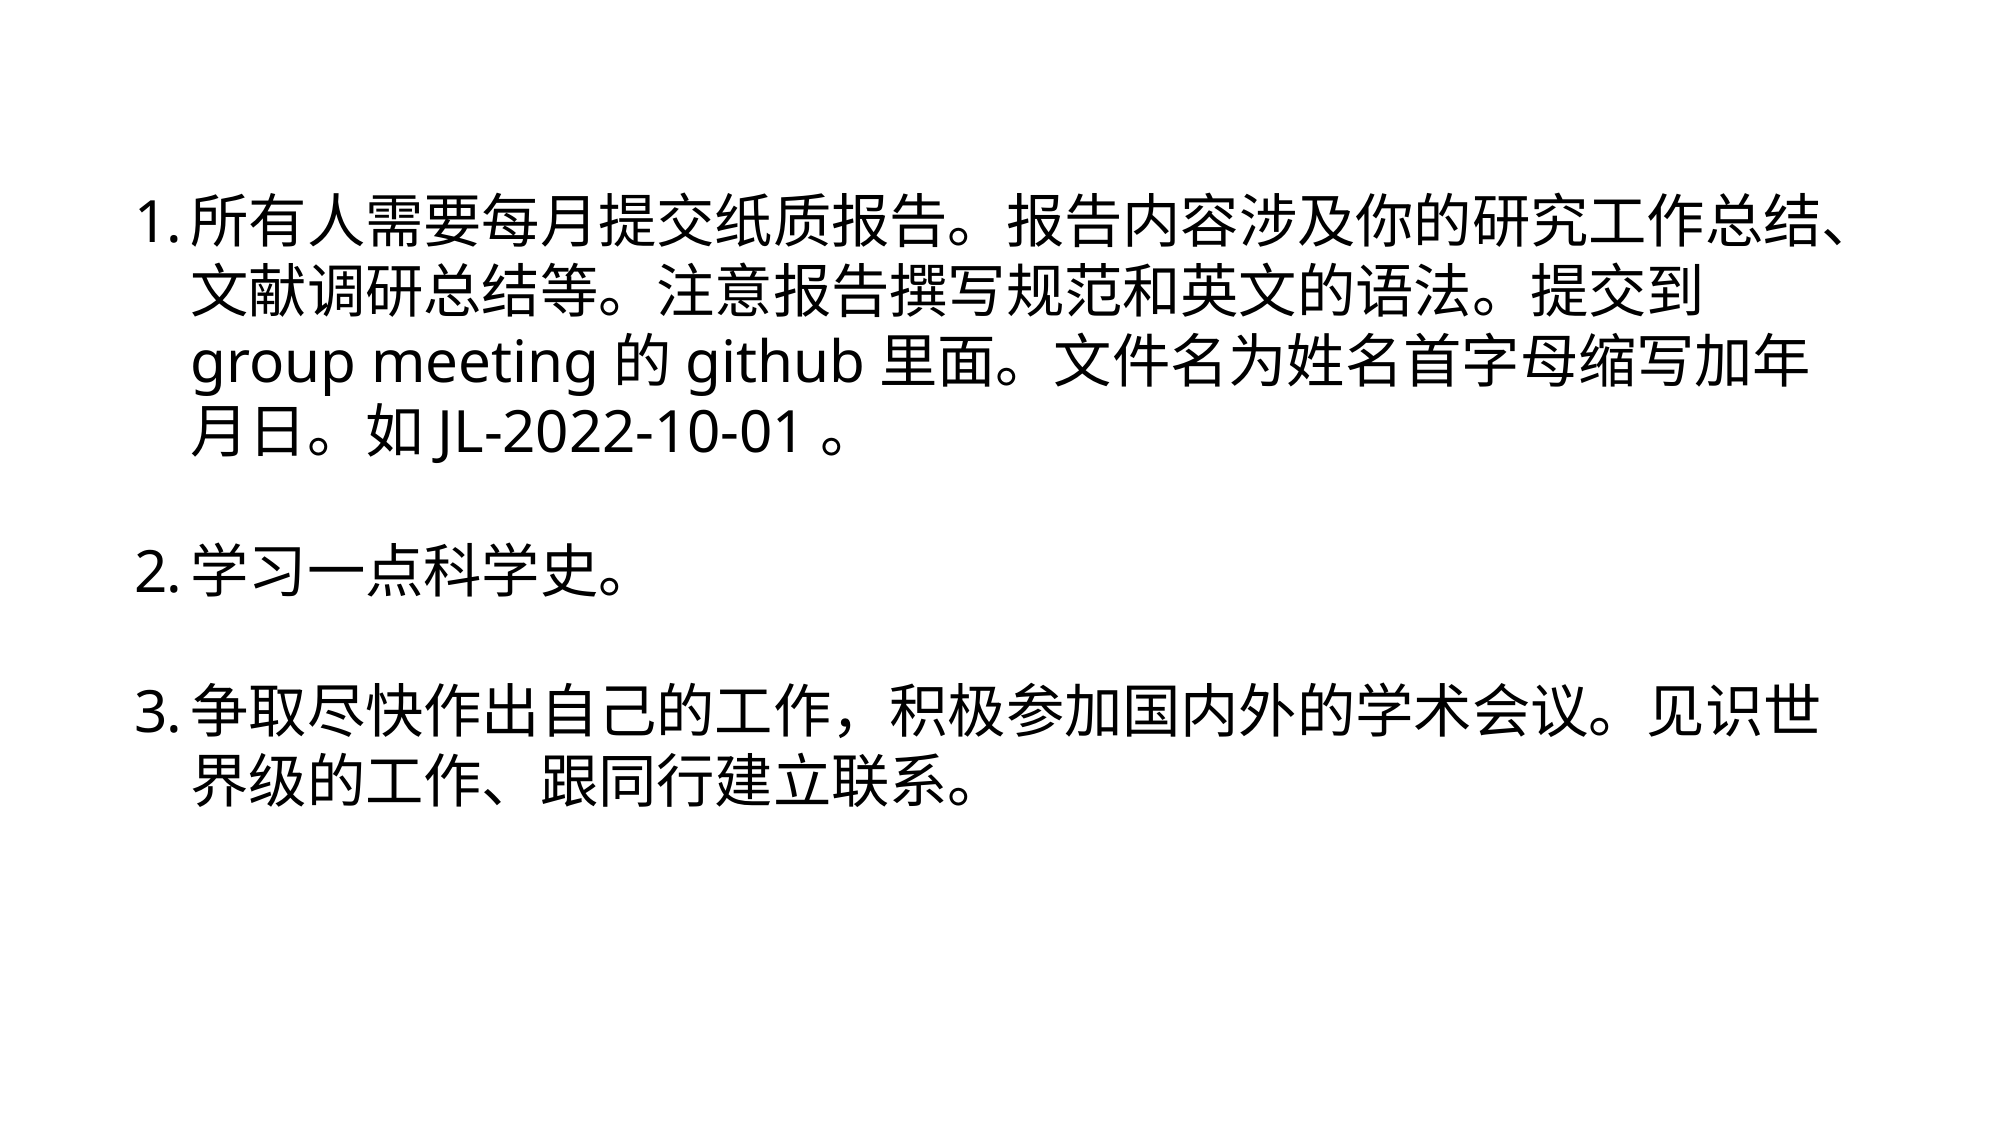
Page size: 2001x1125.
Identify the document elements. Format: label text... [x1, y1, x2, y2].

text_box 所有人需要每月提交纸质报告。报告内容涉及你的研究工作总结、文献调研总结等。注意报告撰写规范和英文的语法。提交到group meeting的github里面。文件名为姓名首字母缩写加年月日。如JL-2022-10-01。 学习一点科学史。 争取尽快作出自己的工作，积极参加国内外的学术会议。见识世界级的工作、跟同行建立联系。 [119, 176, 1881, 822]
